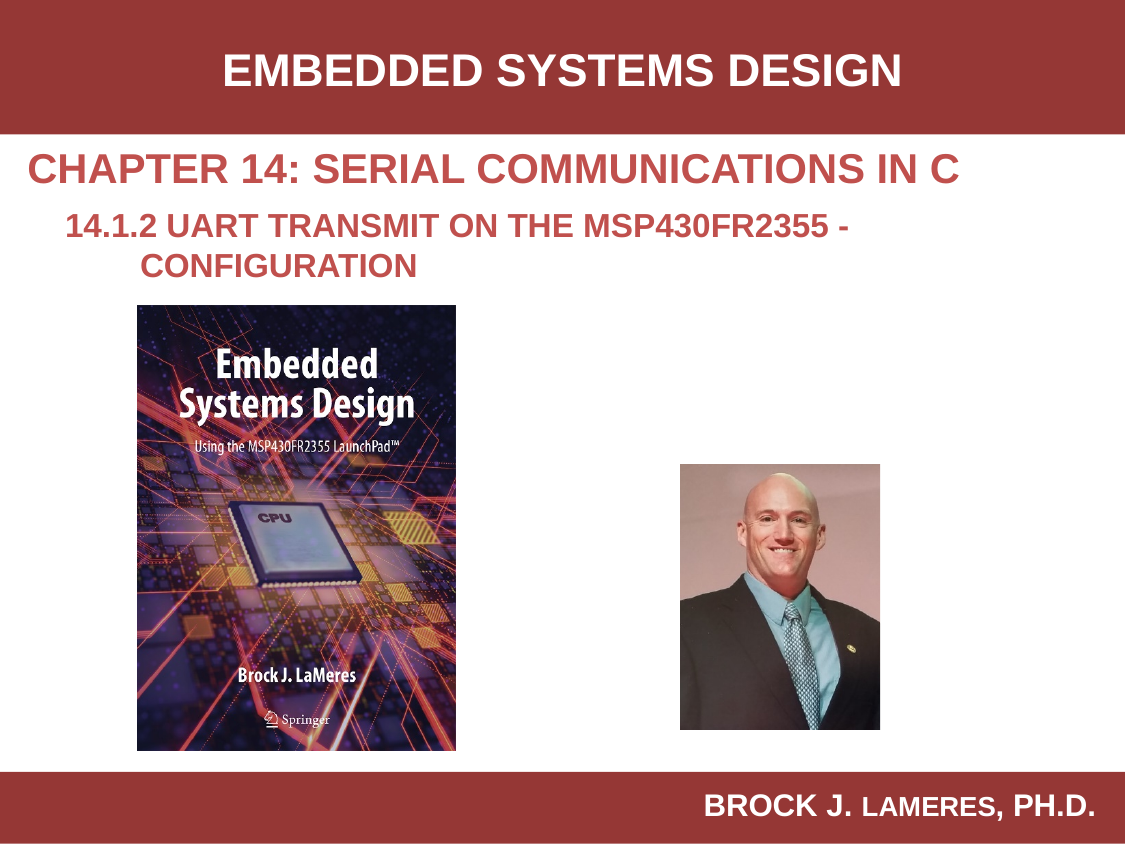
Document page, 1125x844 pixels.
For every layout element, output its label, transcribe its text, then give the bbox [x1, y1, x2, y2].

text_box Chapter 14: Serial Communications in C [12, 136, 1100, 200]
picture [679, 464, 881, 730]
subtitle Brock J. LaMeres, Ph.D. [687, 777, 1113, 832]
title Embedded Systems Design [0, 1, 1125, 135]
picture [137, 305, 456, 751]
text_box [0, 770, 1125, 844]
text_box 14.1.2 UART Transmit on the MSP430FR2355 - Configuration [49, 196, 1100, 252]
